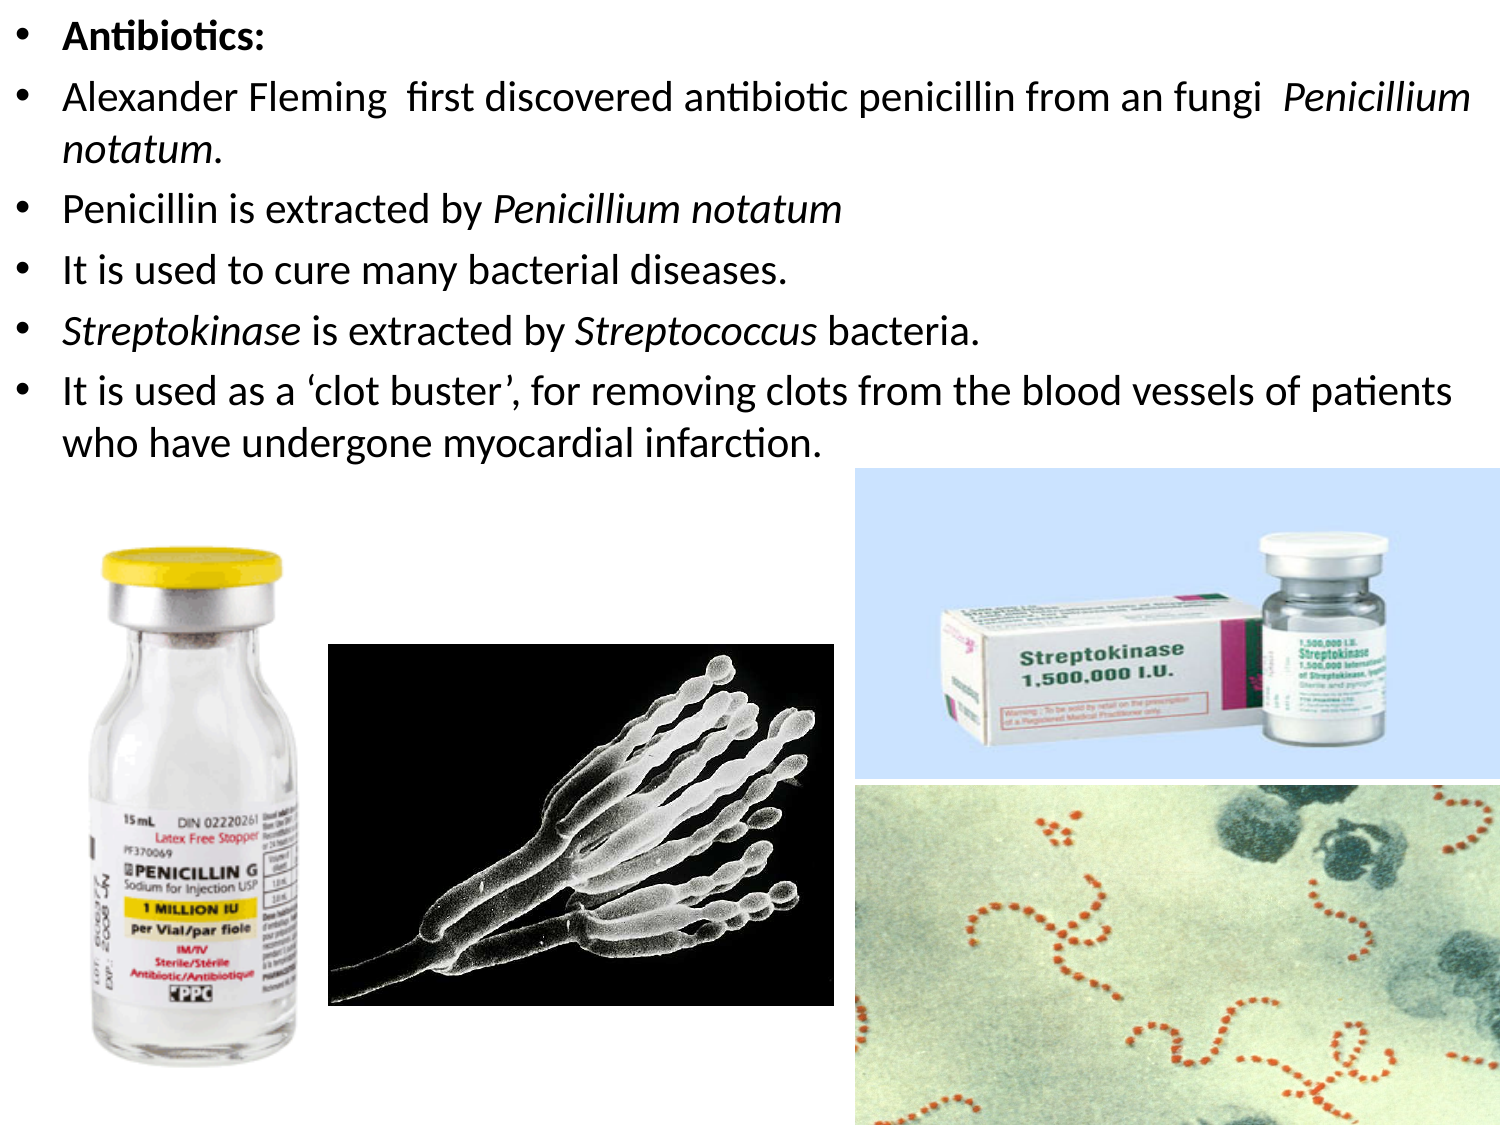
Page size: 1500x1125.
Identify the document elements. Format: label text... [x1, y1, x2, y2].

list Antibiotics: Alexander Fleming first discovered antibiotic penicillin from an fungi Penicillium notatum. Penicillin is extracted by Penicillium notatum It is used to cure many bacterial diseases. Streptokinase is extracted by Streptococcus bacteria. It is used as a ‘clot buster’, for removing clots from the blood vessels of patients who have undergone myocardial infarction. [0, 0, 1500, 481]
picture [855, 468, 1500, 780]
picture [855, 784, 1500, 1125]
picture [0, 503, 834, 1125]
